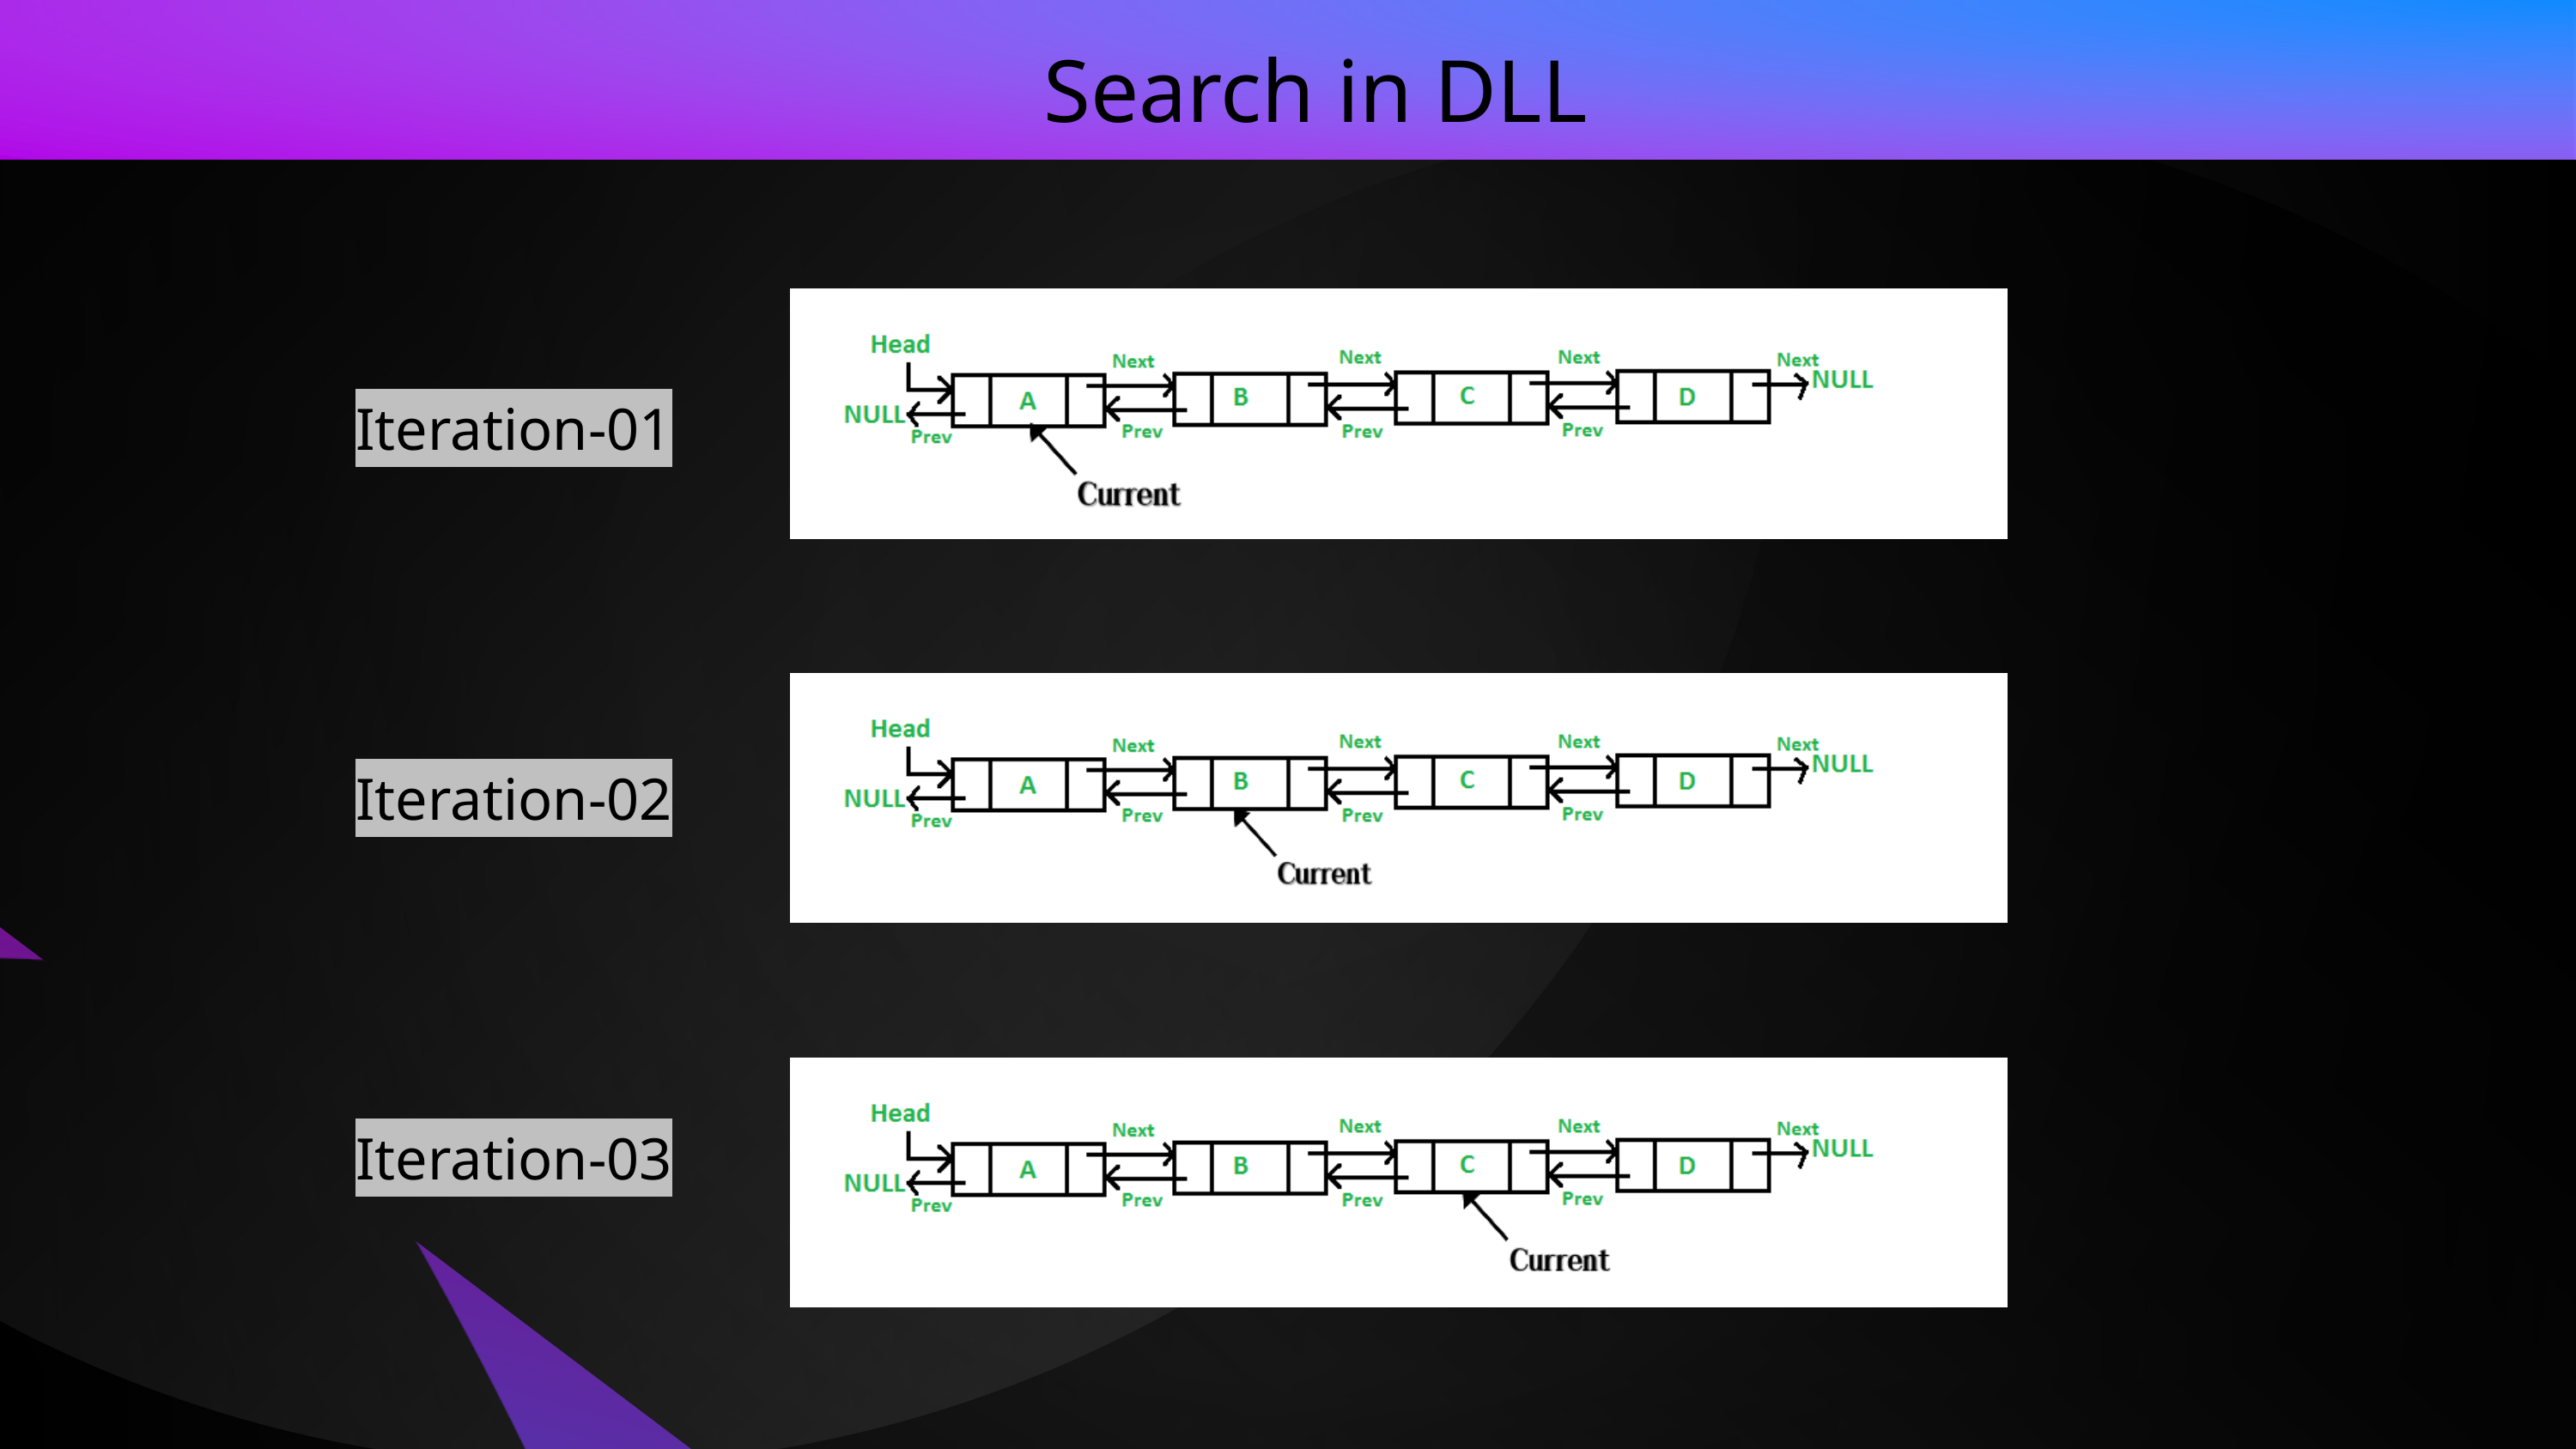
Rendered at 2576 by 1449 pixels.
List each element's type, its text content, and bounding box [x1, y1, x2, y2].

text_box Iteration-02 [343, 756, 772, 839]
picture [790, 1057, 2008, 1307]
text_box Iteration-01 [343, 386, 772, 469]
picture [790, 673, 2008, 924]
text_box [0, 927, 691, 1449]
picture [0, 0, 2576, 160]
text_box Iteration-03 [343, 1116, 772, 1198]
picture [790, 288, 2008, 539]
text_box [0, 167, 2576, 1449]
